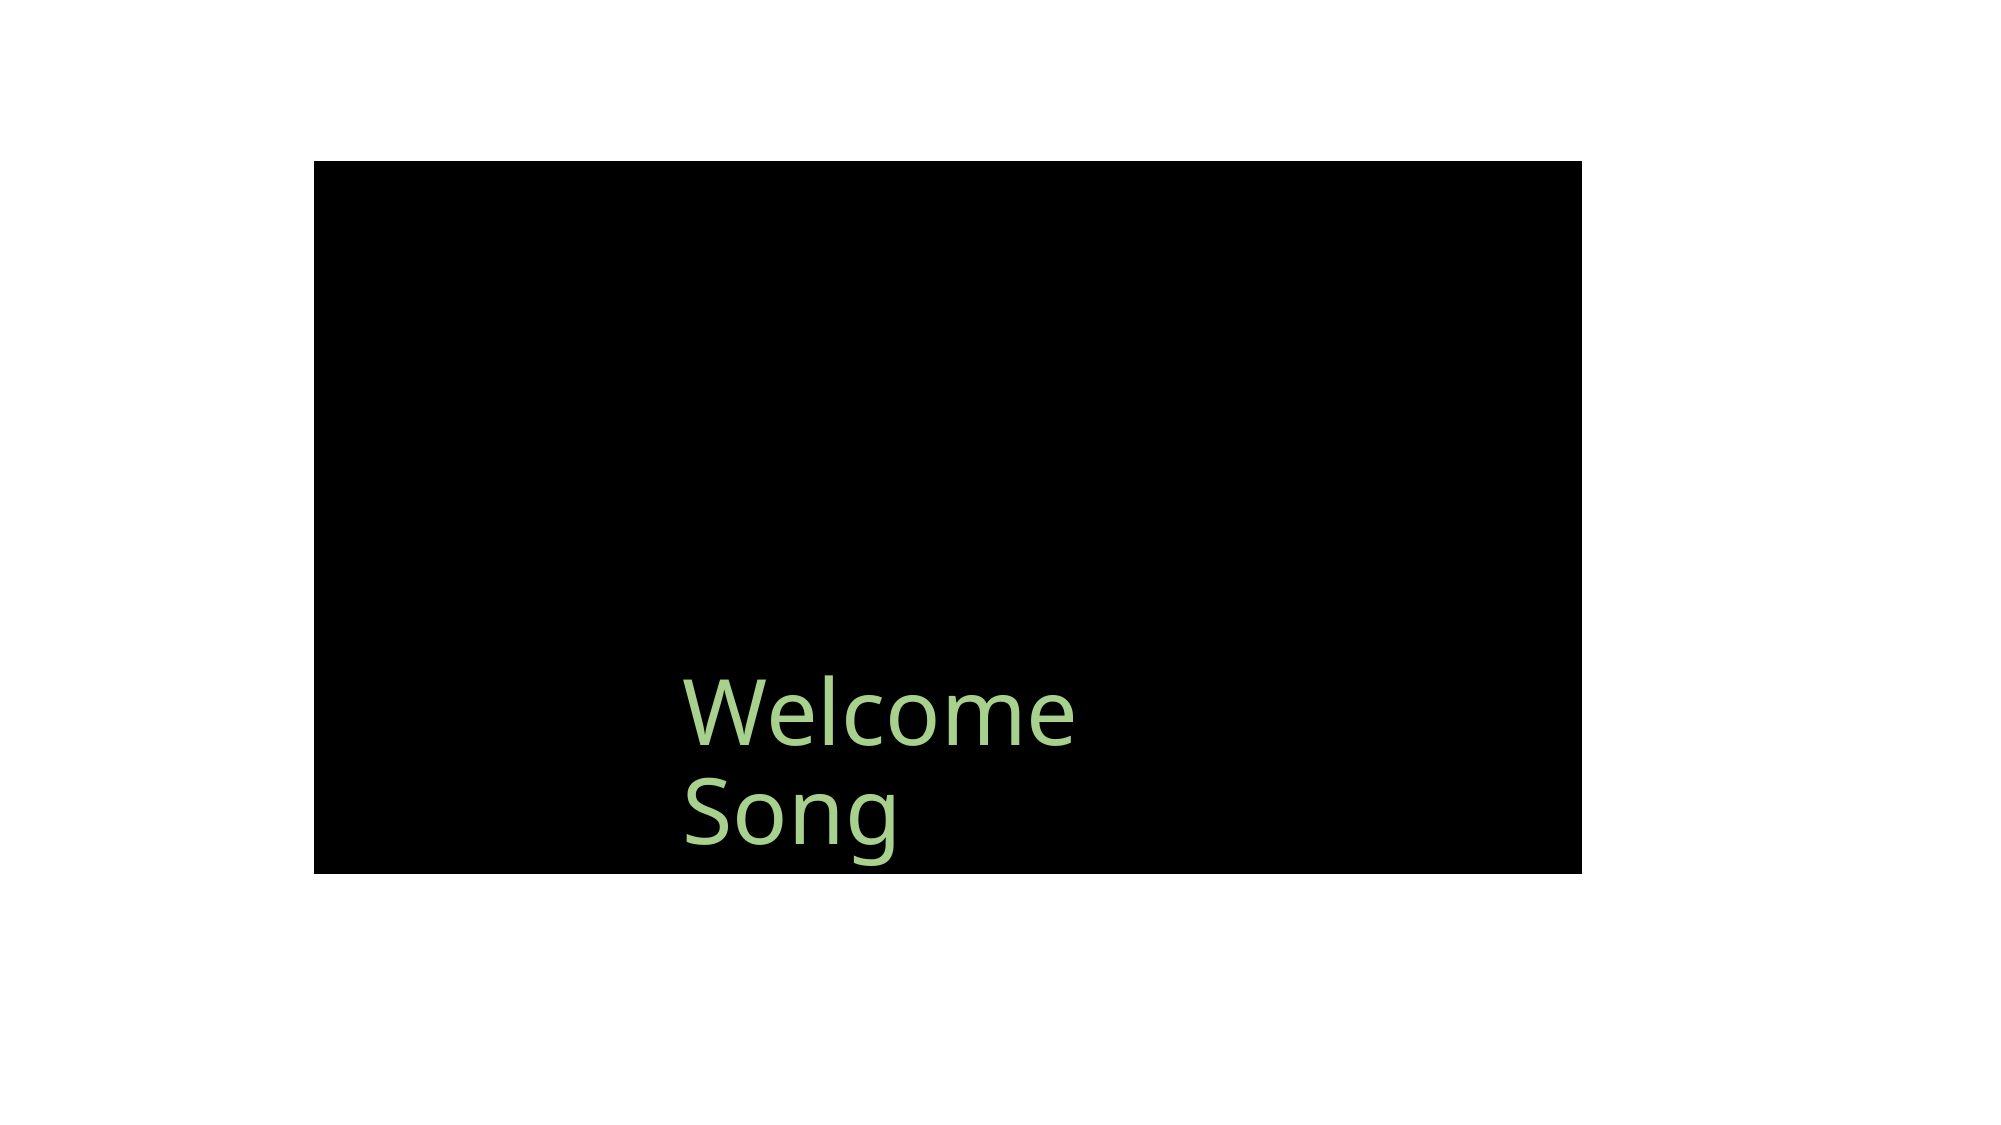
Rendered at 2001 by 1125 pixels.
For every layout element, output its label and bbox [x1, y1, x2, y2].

list [313, 160, 1583, 875]
